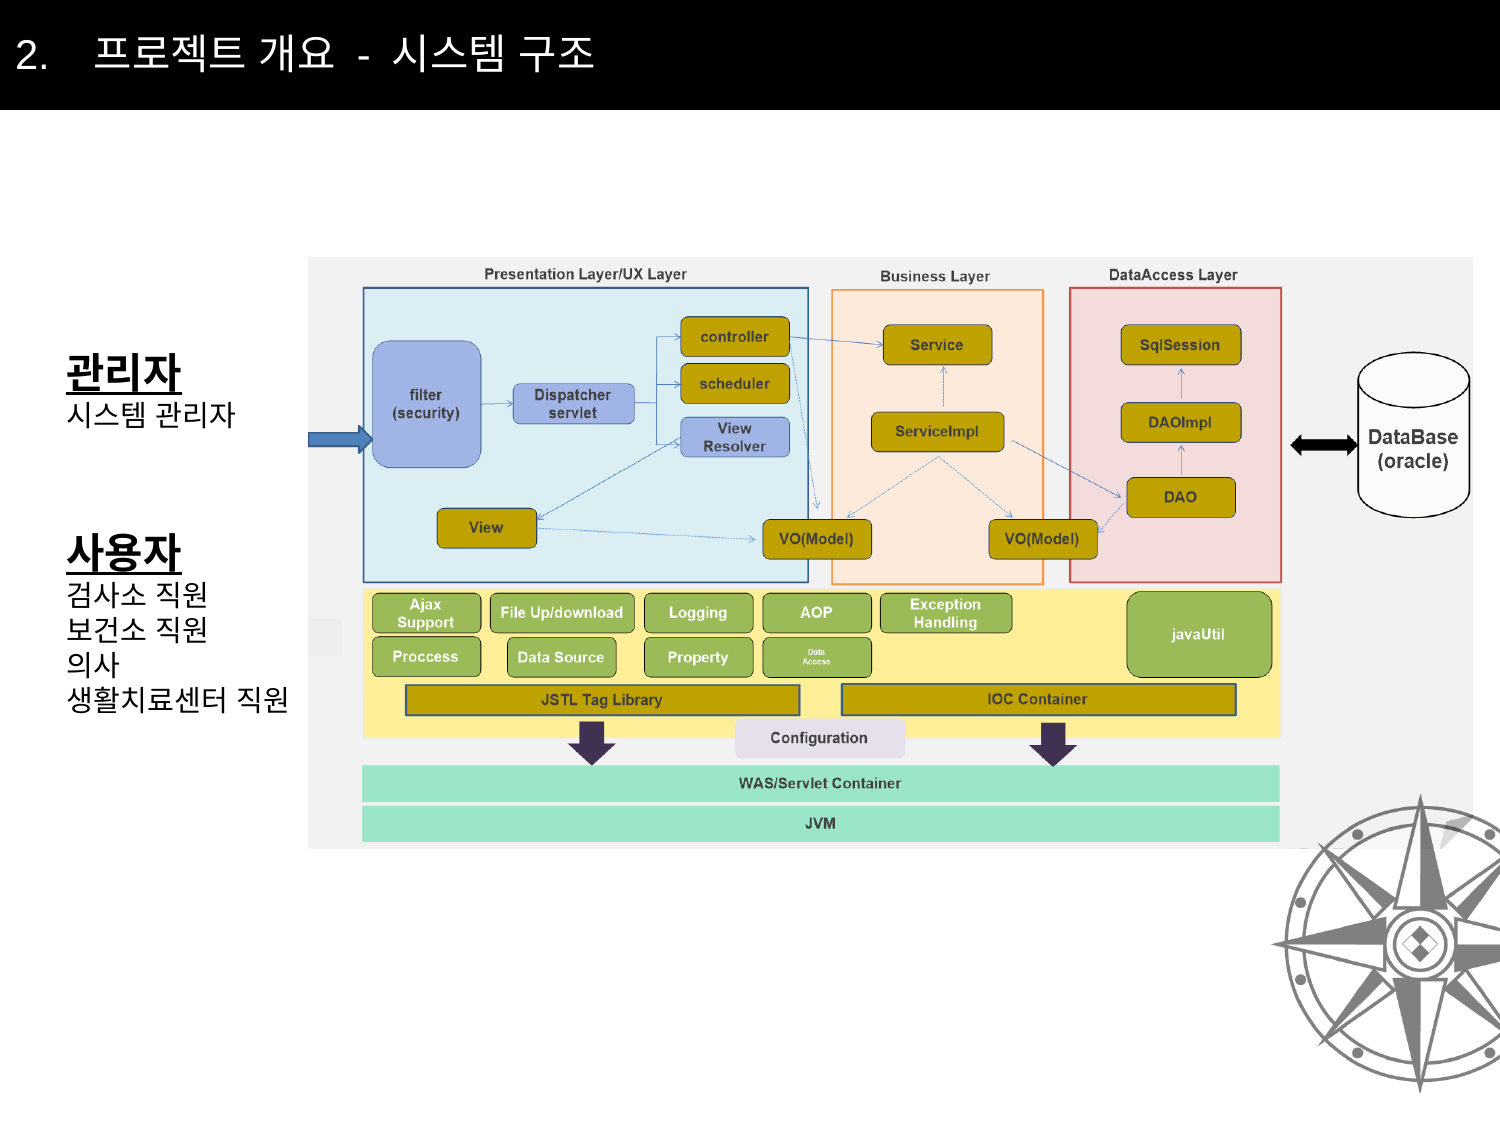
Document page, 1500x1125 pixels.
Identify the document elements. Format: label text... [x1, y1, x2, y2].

title 2. 프로젝트 개요 - 시스템 구조 [0, 0, 1500, 110]
text_box 사용자 검사소 직원 보건소 직원 의사 생활치료센터 직원 [51, 511, 302, 732]
picture [307, 257, 1500, 1093]
text_box 관리자 시스템 관리자 [51, 331, 302, 447]
